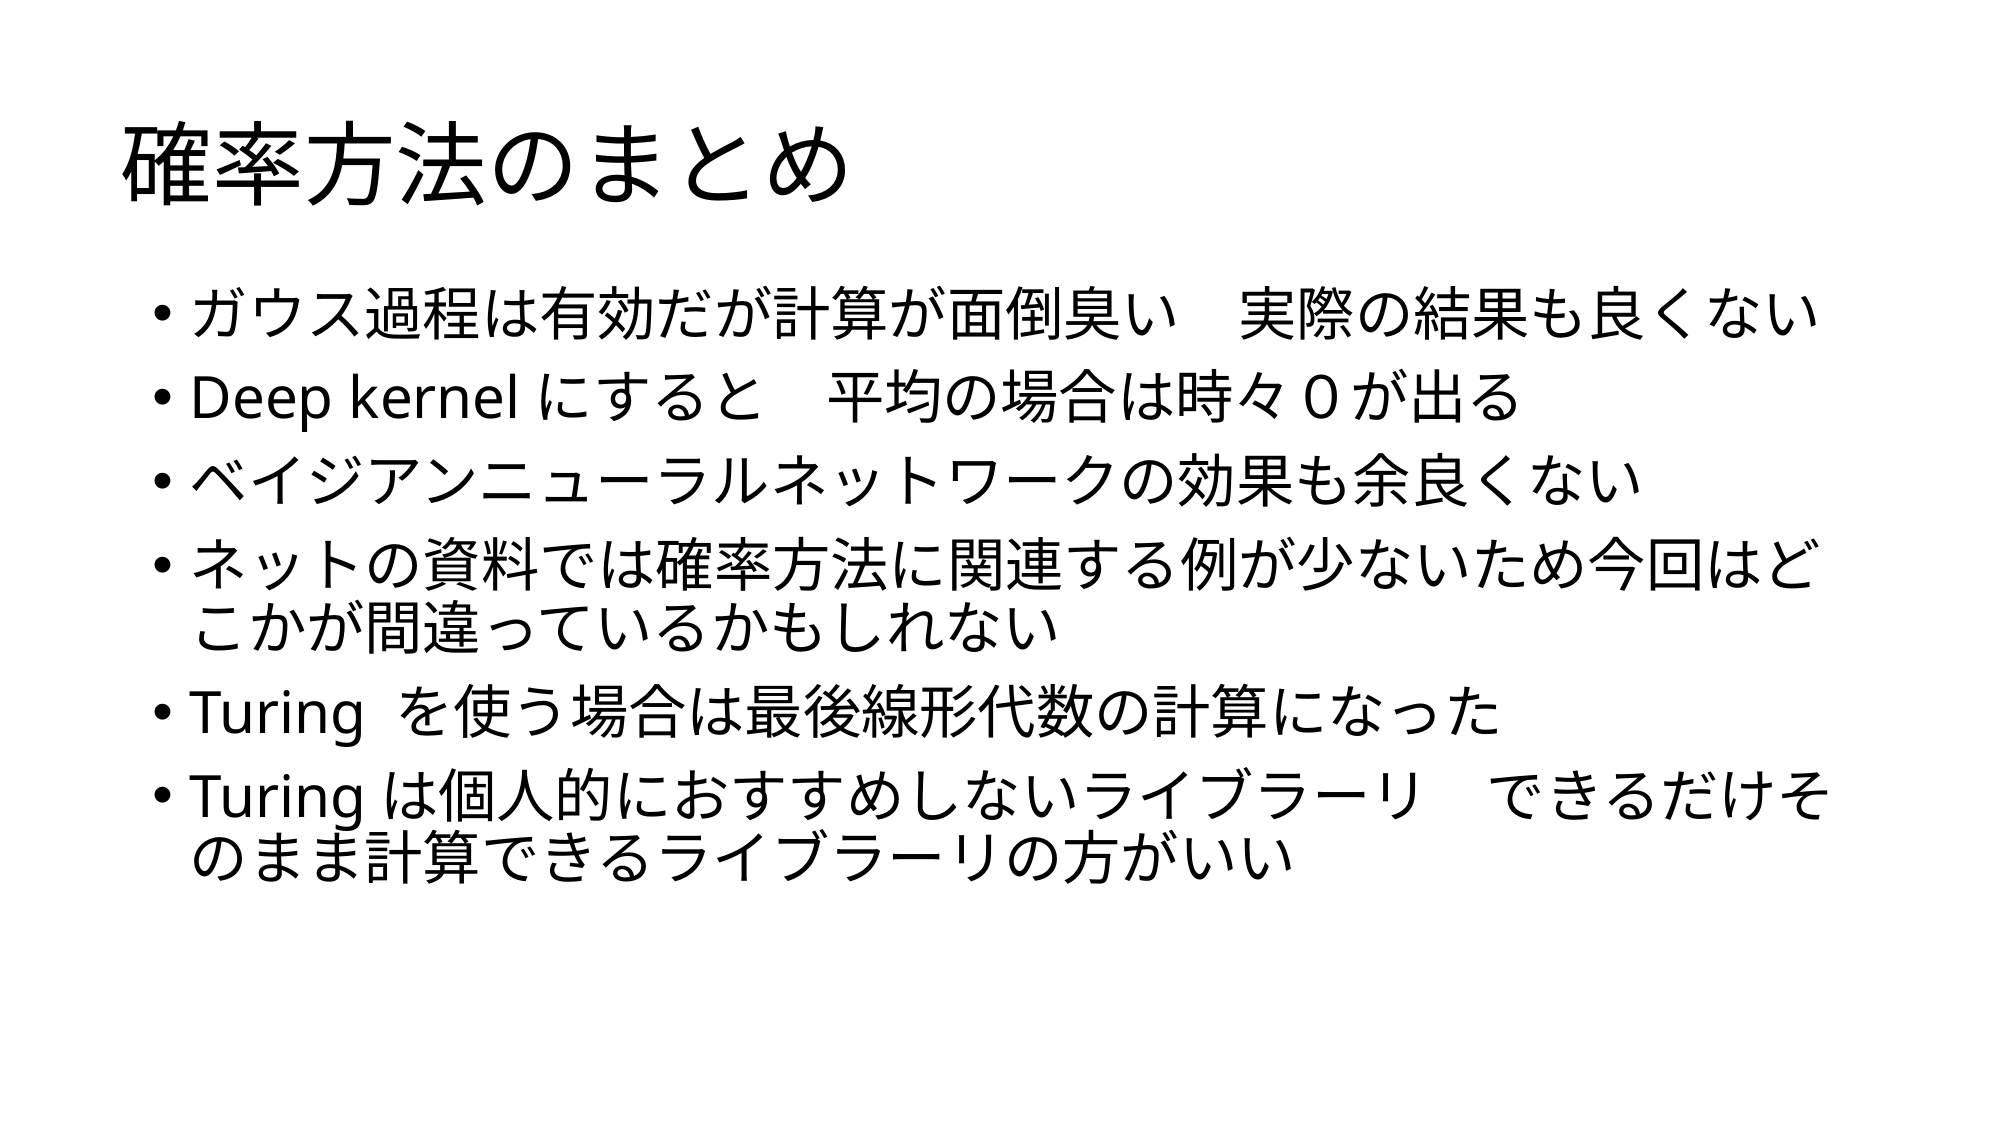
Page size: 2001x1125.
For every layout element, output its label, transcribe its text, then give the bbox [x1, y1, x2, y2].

title 確率方法のまとめ [105, 59, 1831, 278]
list ガウス過程は有効だが計算が面倒臭い 実際の結果も良くない Deep kernelにすると 平均の場合は時々０が出る ベイジアンニューラルネットワークの効果も余良くない ネットの資料では確率方法に関連する例が少ないため今回はどこかが間違っているかもしれない Turing を使う場合は最後線形代数の計算になった Turingは個人的におすすめしないライブラーリ できるだけそのまま計算できるライブラーリの方がいい [137, 277, 1863, 1014]
